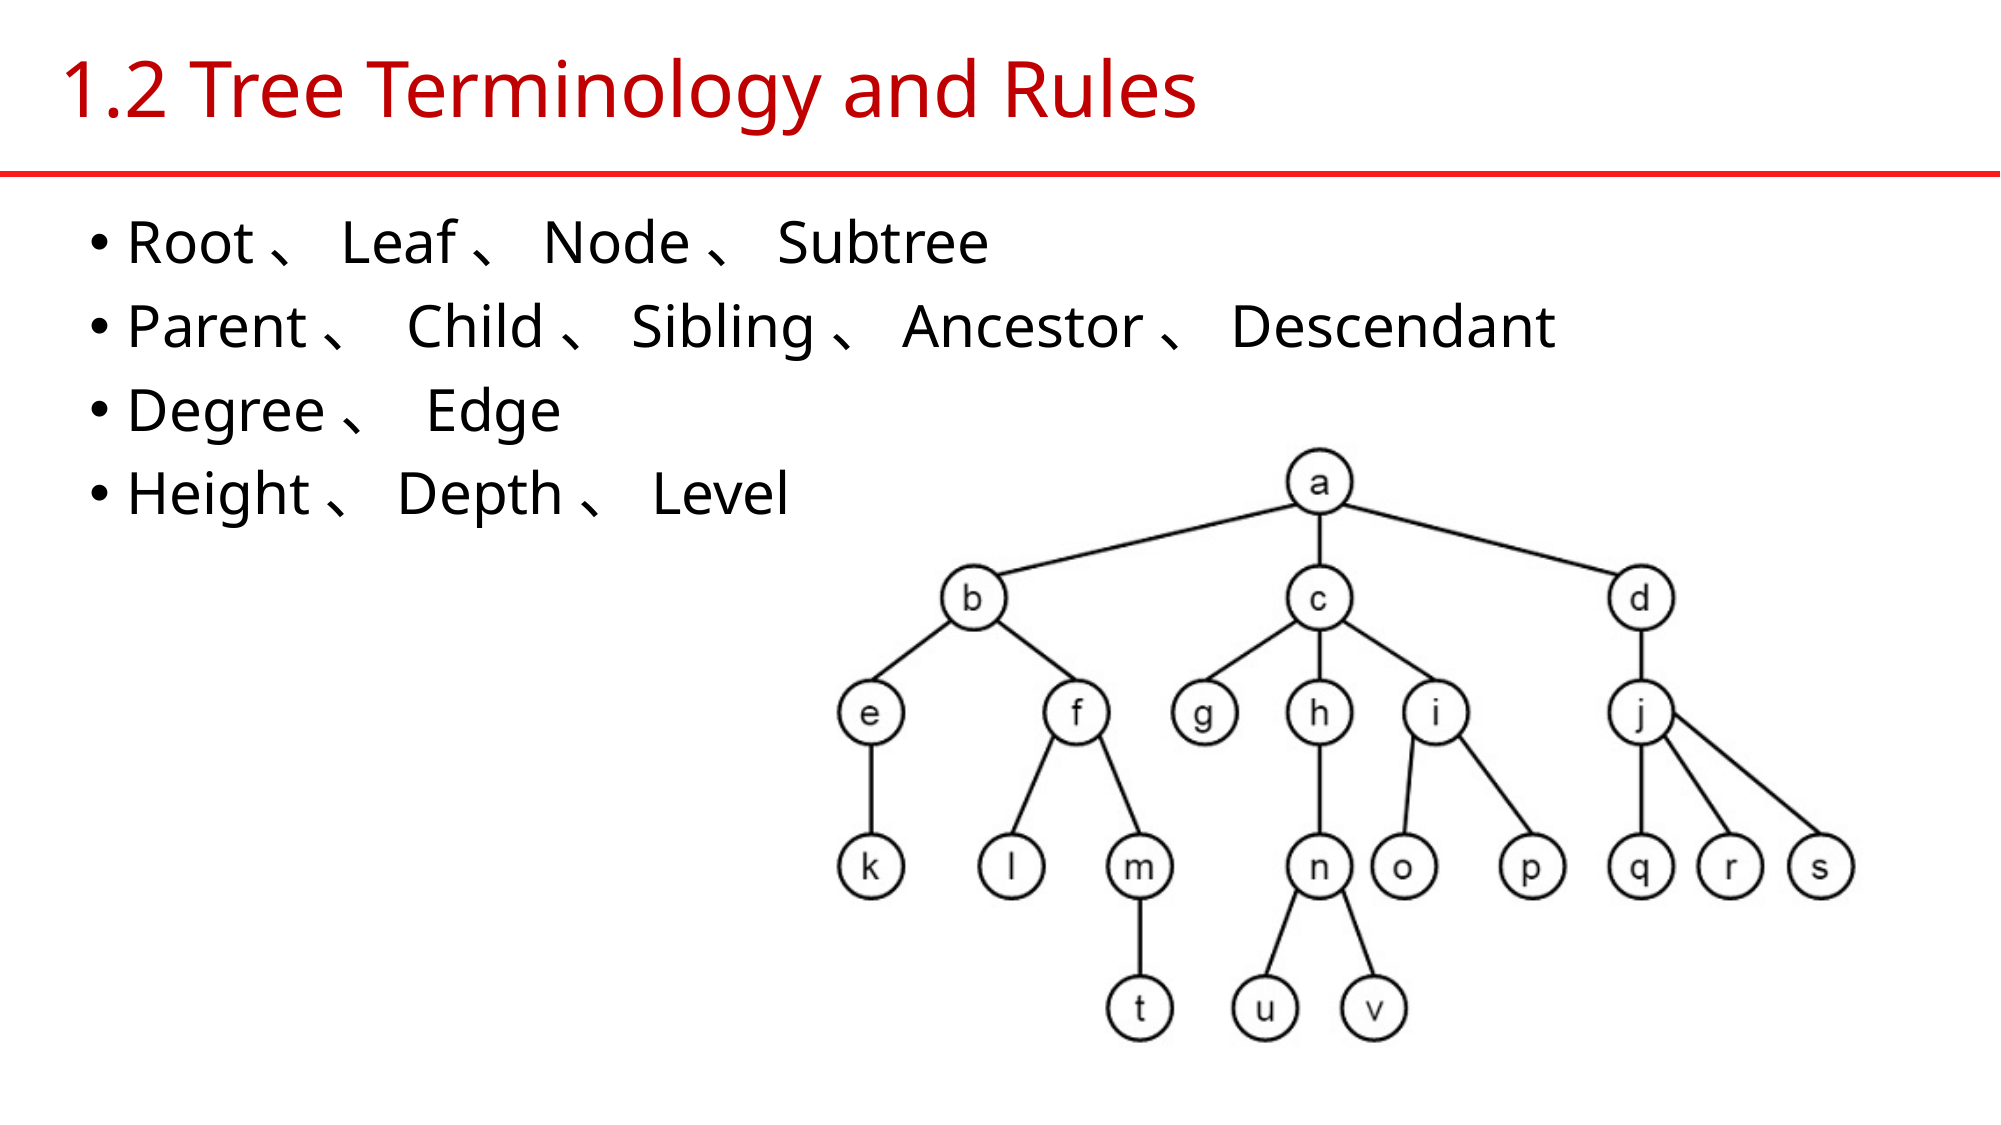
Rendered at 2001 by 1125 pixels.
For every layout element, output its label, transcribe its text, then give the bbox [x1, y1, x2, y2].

list Root、Leaf、Node、Subtree Parent、 Child、Sibling、Ancestor、Descendant Degree、 Edge Height、Depth、Level [74, 205, 1800, 920]
picture [809, 430, 1863, 1050]
title 1.2 Tree Terminology and Rules [59, 19, 1987, 167]
